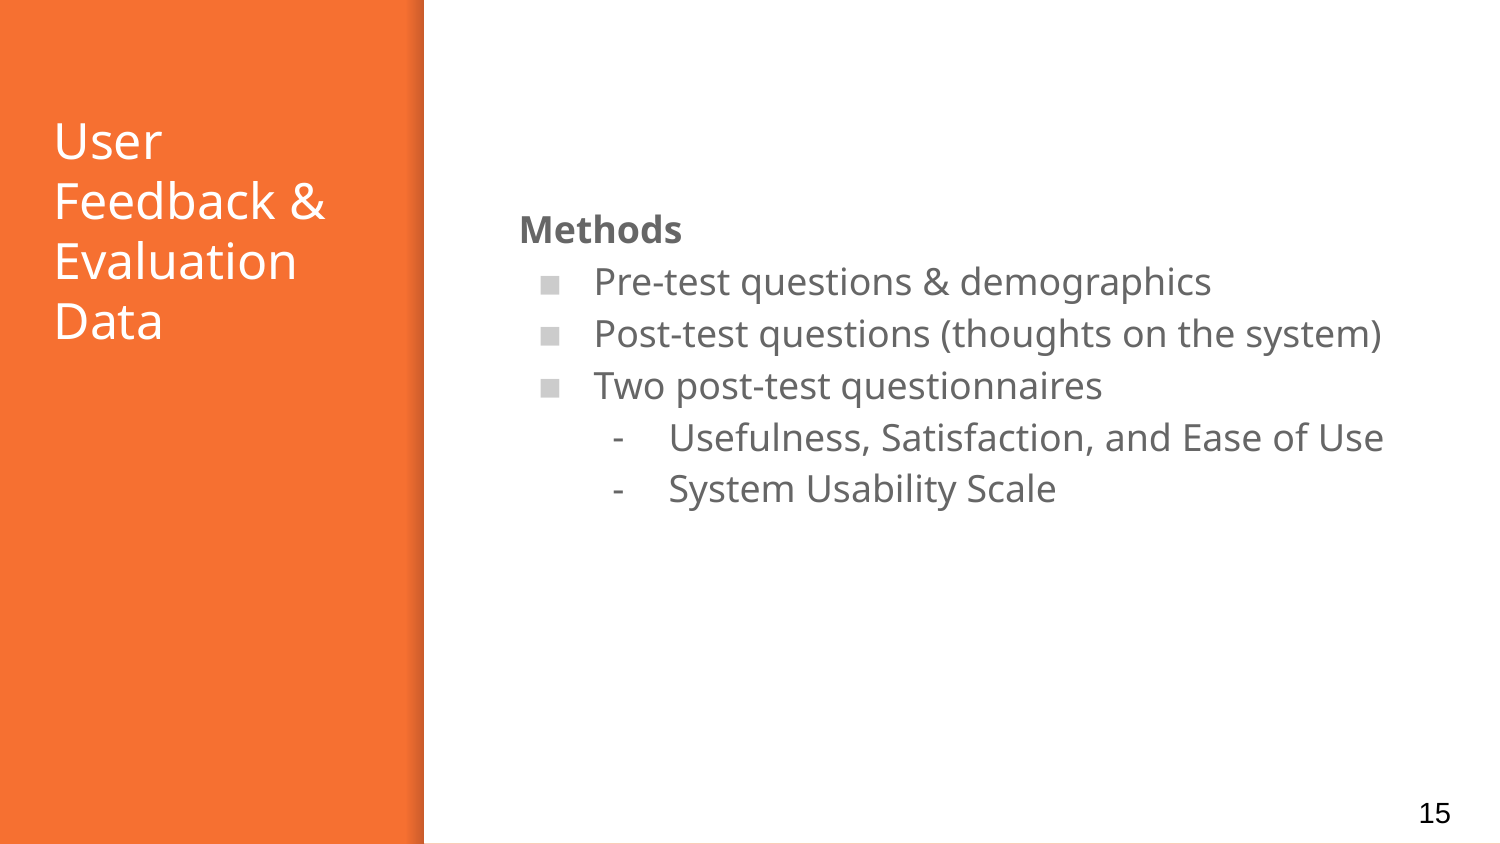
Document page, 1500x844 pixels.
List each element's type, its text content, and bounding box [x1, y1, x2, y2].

slide_number ‹#› [1403, 779, 1494, 844]
list Methods Pre-test questions & demographics Post-test questions (thoughts on the system) Two post-test questionnaires Usefulness, Satisfaction, and Ease of Use System Usability Scale [503, 184, 1404, 735]
title User Feedback & Evaluation Data [38, 94, 375, 748]
